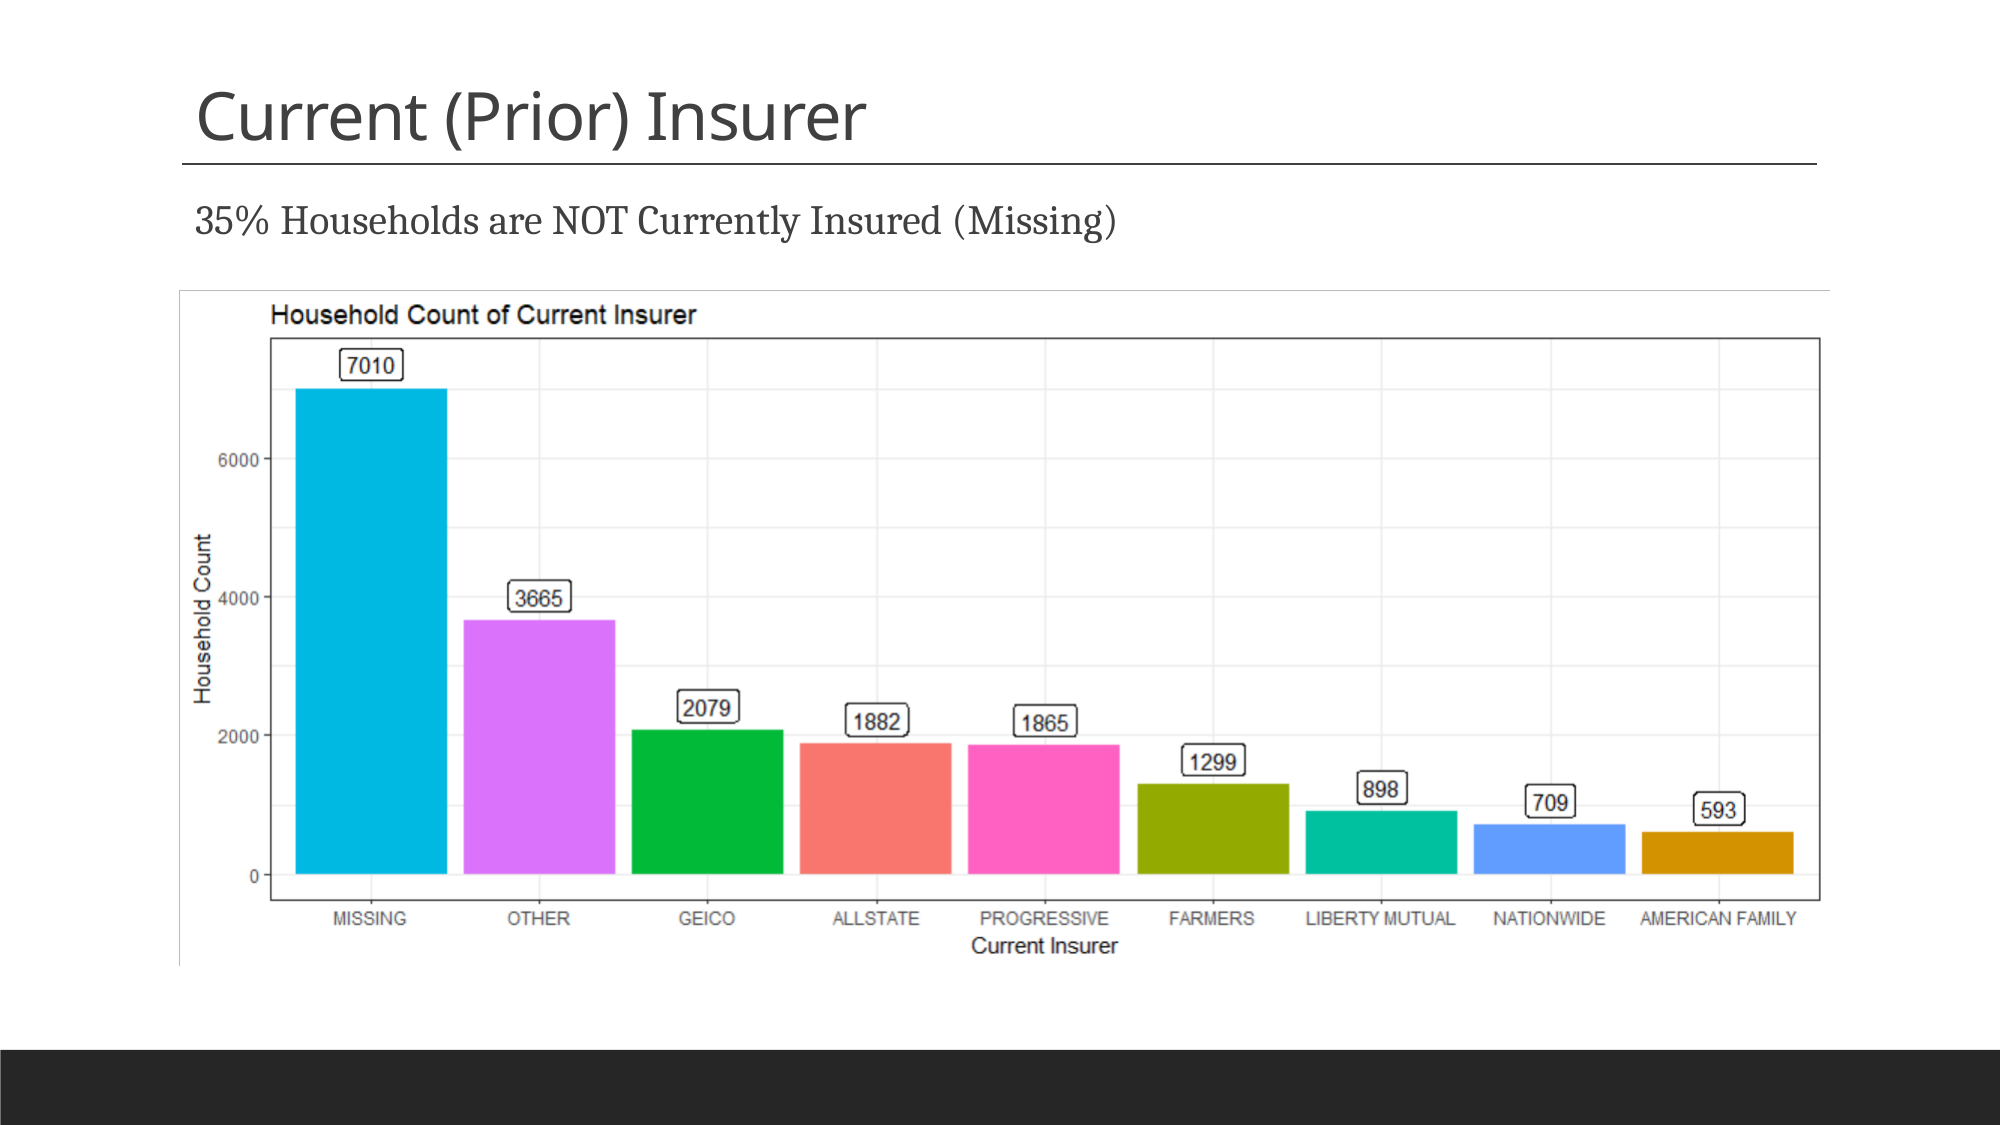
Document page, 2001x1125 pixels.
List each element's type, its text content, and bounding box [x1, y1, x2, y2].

title Current (Prior) Insurer [180, 70, 1830, 163]
list 35% Households are NOT Currently Insured (Missing) [180, 180, 1830, 250]
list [179, 289, 1831, 966]
